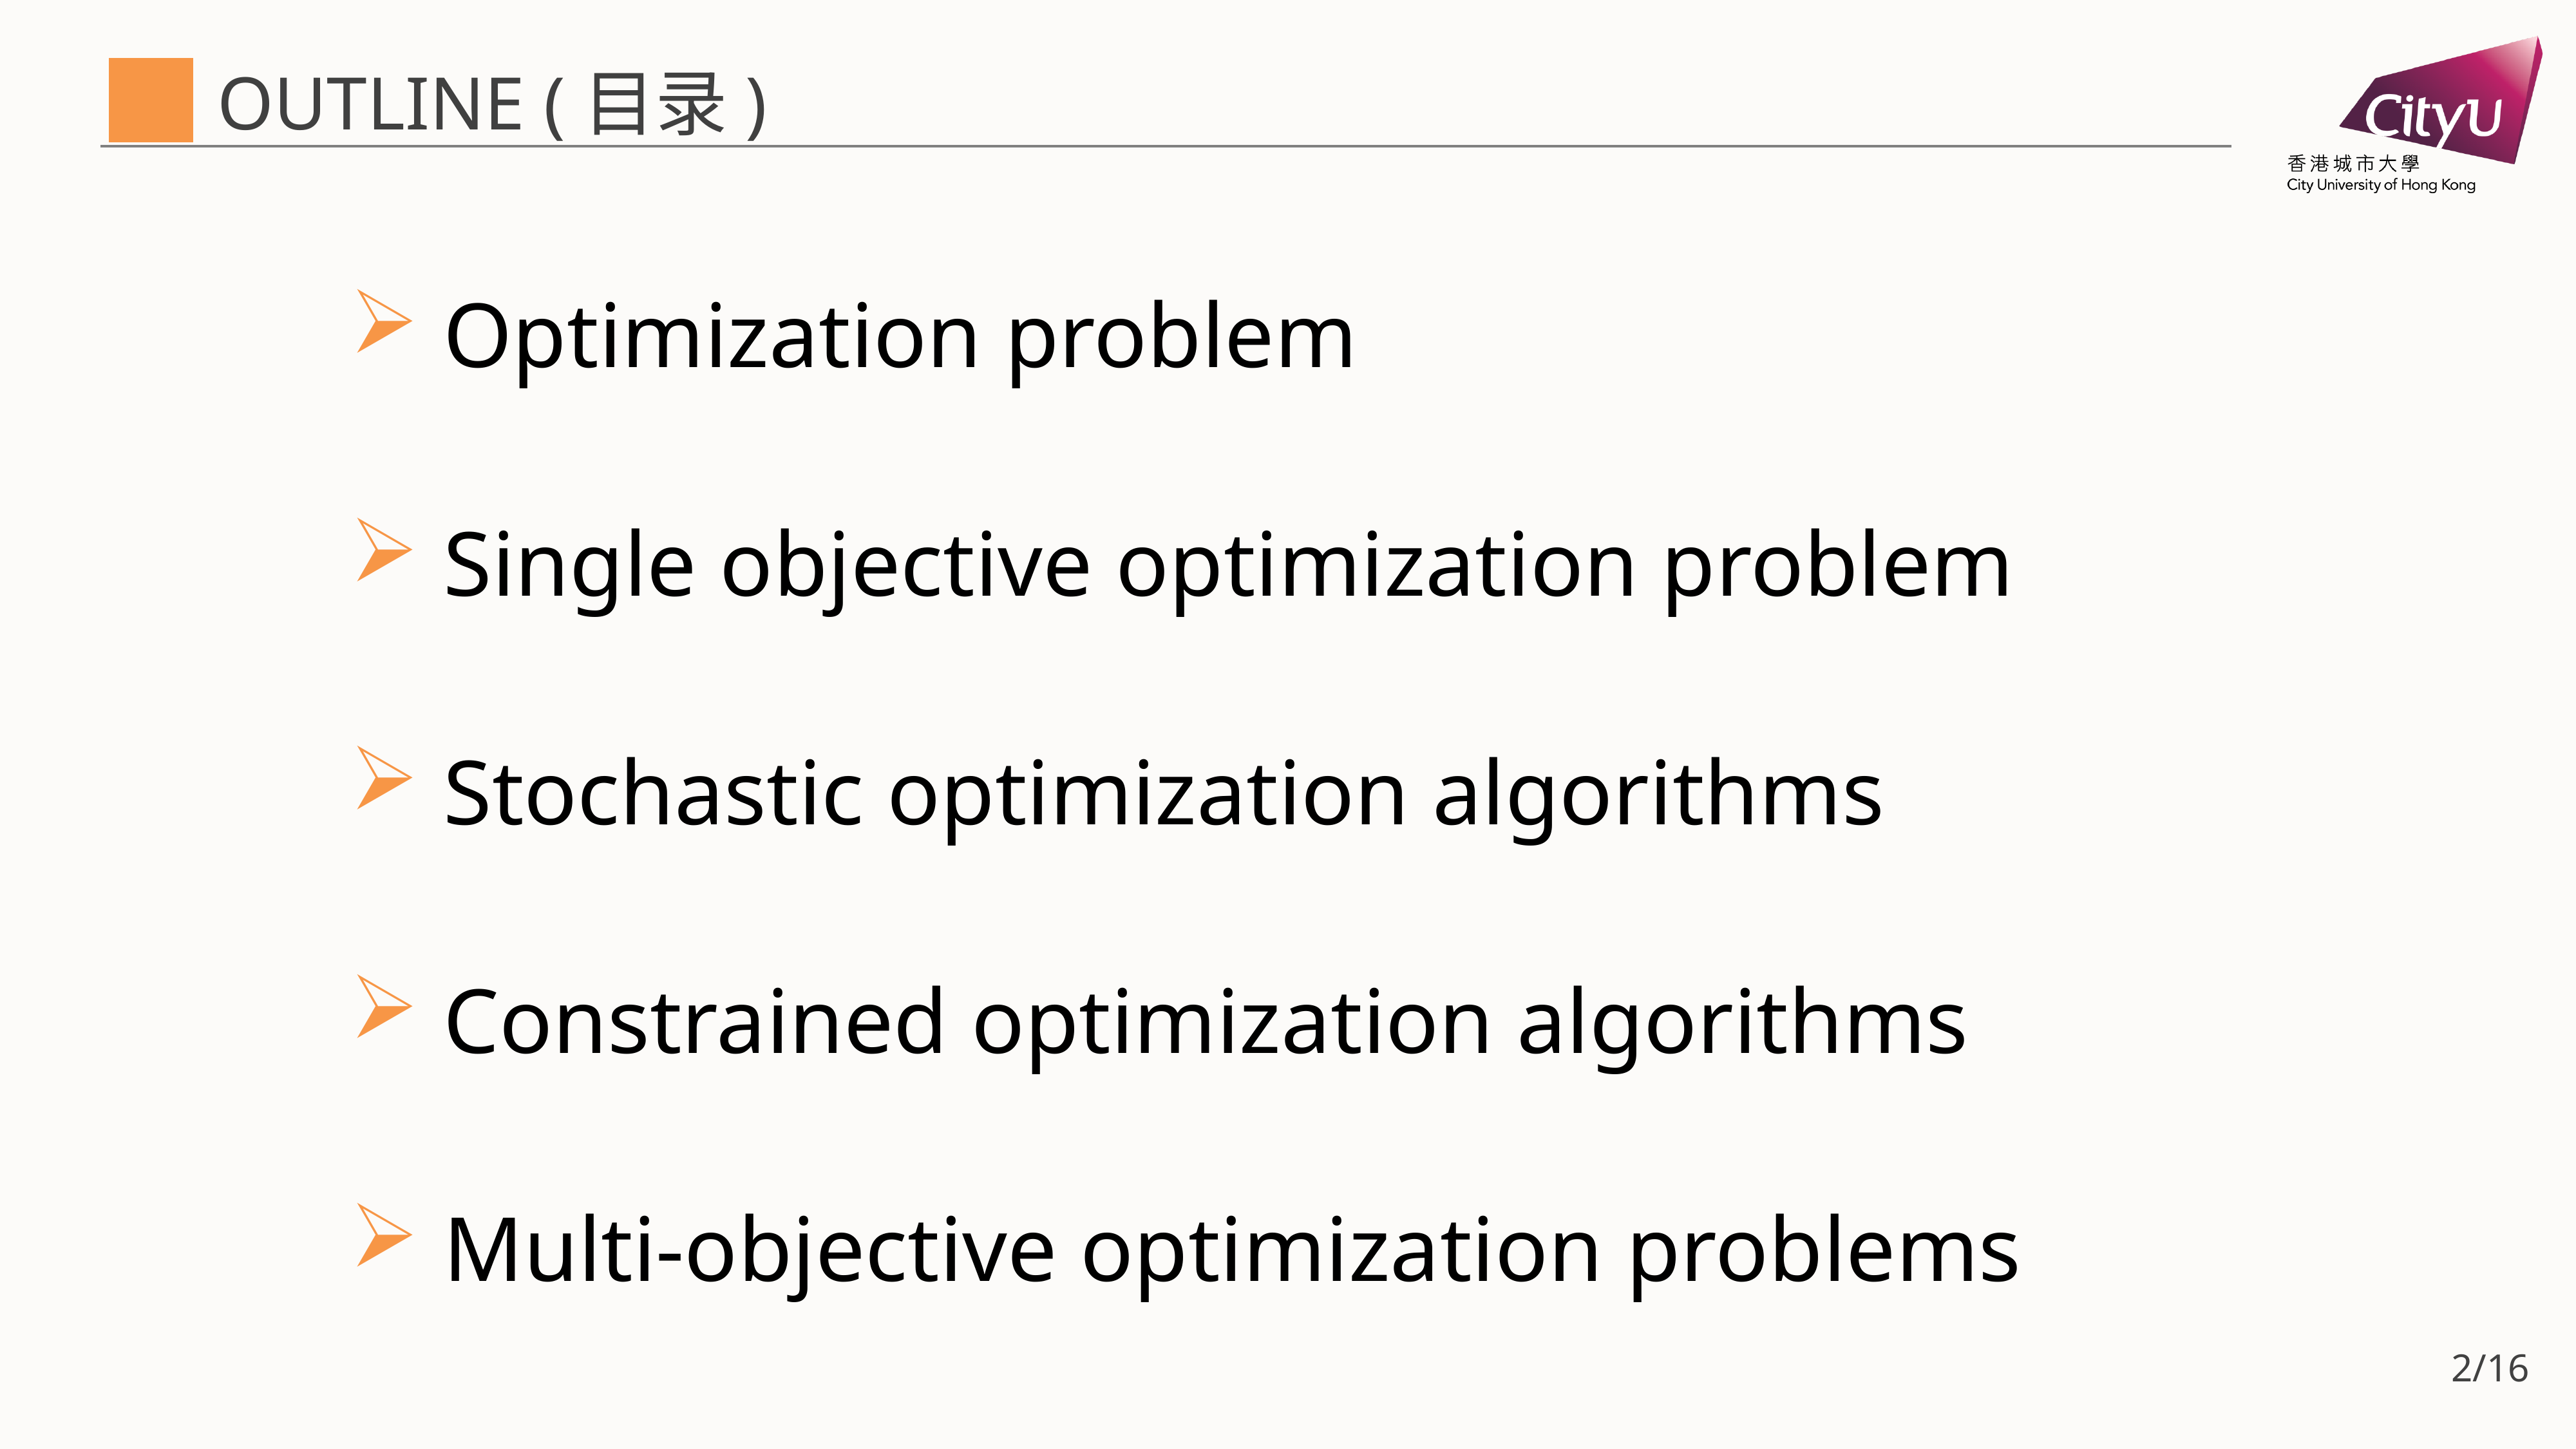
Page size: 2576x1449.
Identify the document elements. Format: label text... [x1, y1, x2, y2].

text_box 2/16 [2296, 1318, 2540, 1394]
text_box Optimization problem Single objective optimization problem Stochastic optimization algorithms Constrained optimization algorithms Multi-objective optimization problems [345, 167, 2315, 1305]
picture [2287, 34, 2546, 193]
text_box Outline (目录) [207, 58, 2369, 155]
